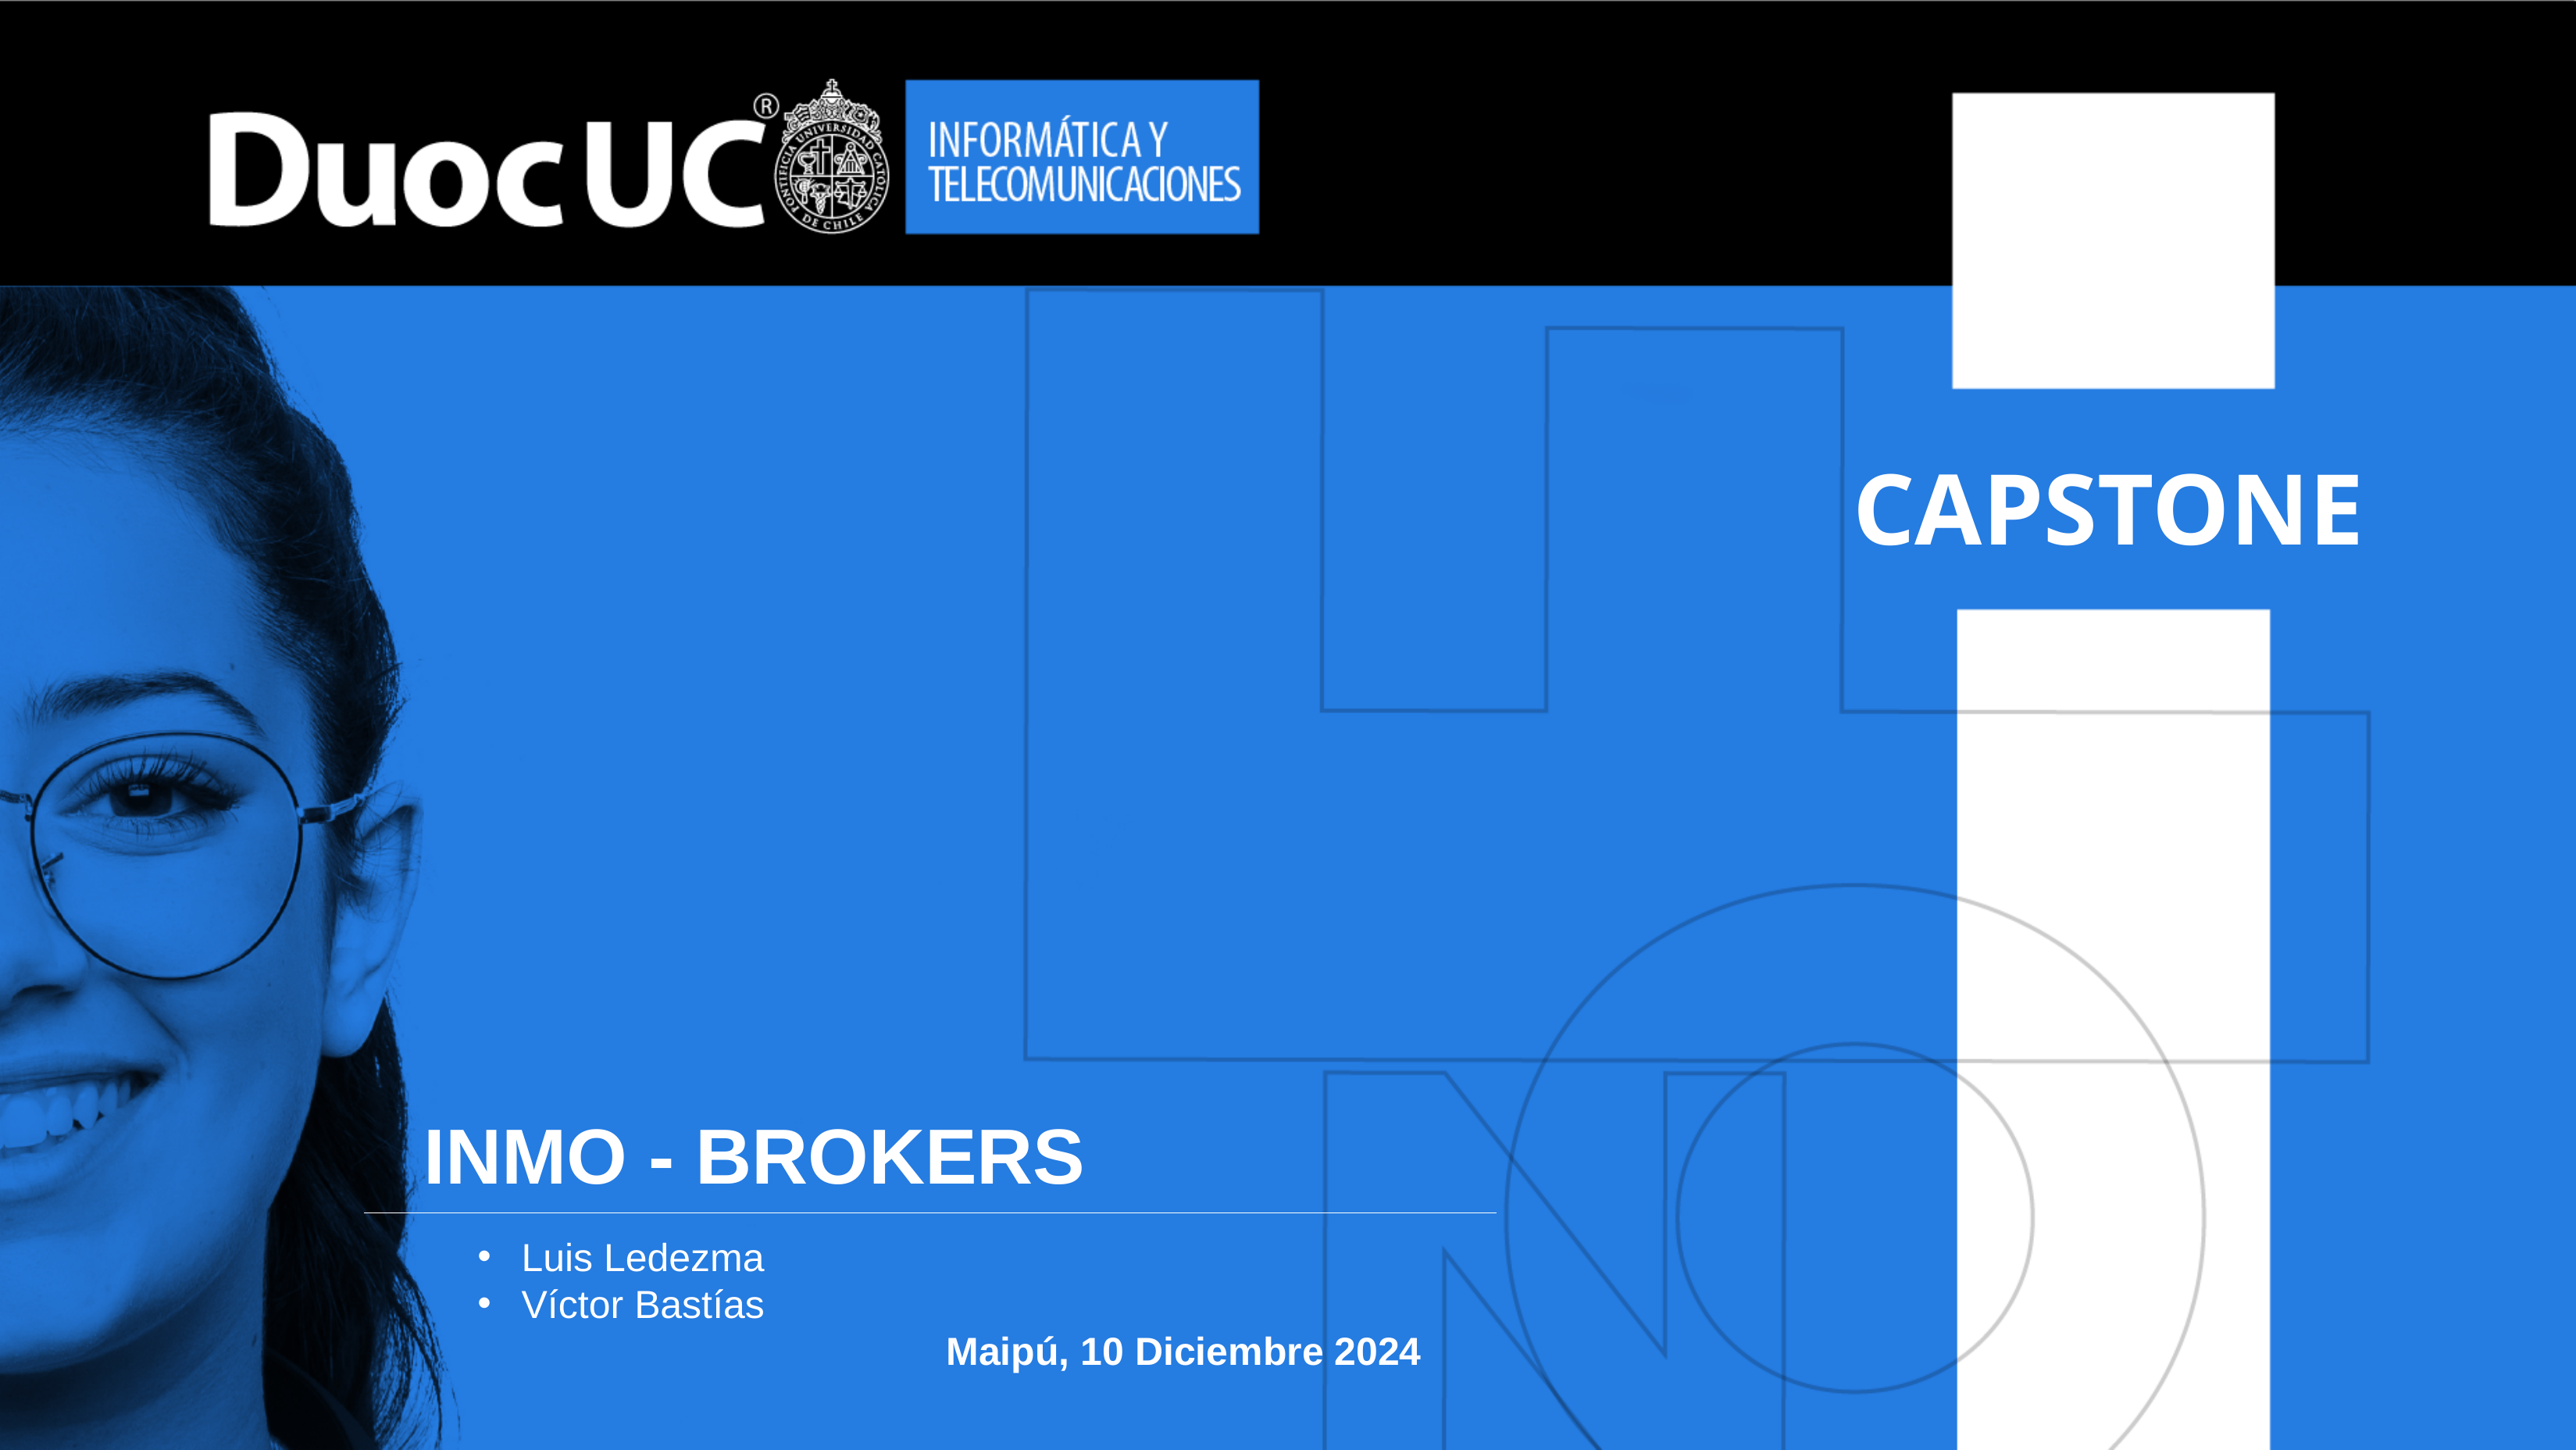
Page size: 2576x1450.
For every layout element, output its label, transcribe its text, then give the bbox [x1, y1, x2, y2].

picture [0, 0, 2576, 1450]
subtitle Luis Ledezma Víctor Bastías Maipú, 10 Diciembre 2024 [477, 1232, 1492, 1375]
text_box CAPSTONE [1841, 441, 2377, 570]
title INMO - BROKERS [423, 1105, 1545, 1201]
